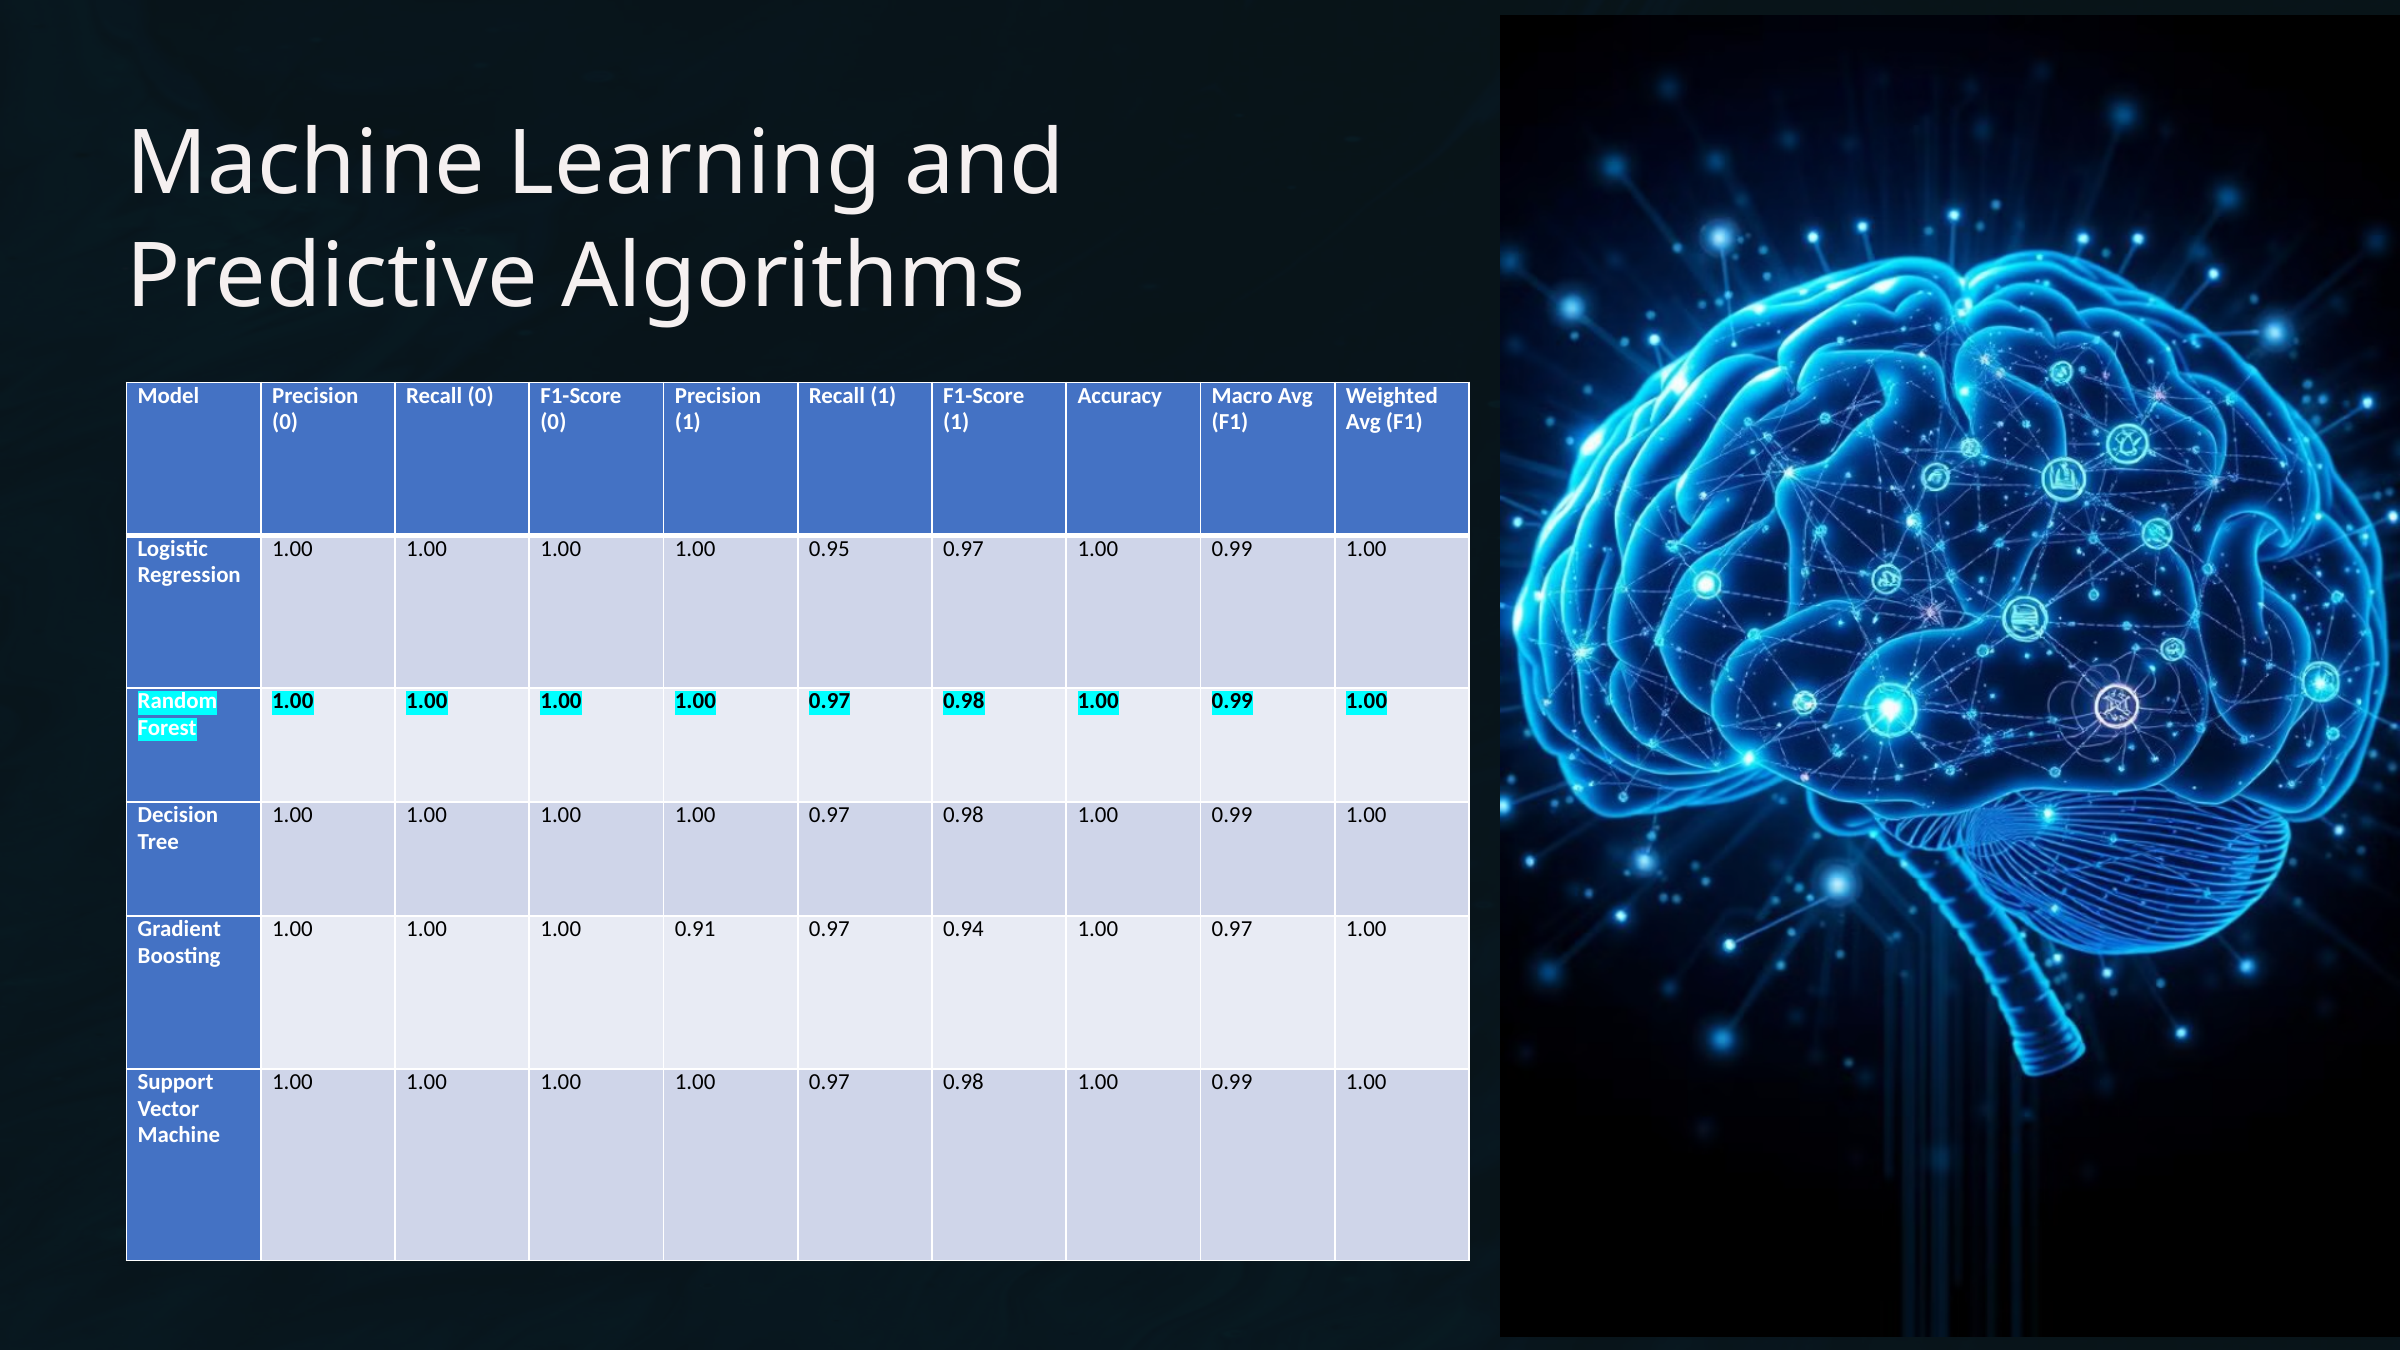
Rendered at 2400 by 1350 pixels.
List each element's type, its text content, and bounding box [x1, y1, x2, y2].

table_cell 0.97 [799, 1070, 931, 1260]
table_cell Gradient Boosting [127, 917, 260, 1068]
table_header Accuracy [1067, 383, 1200, 533]
table_cell 1.00 [1336, 538, 1468, 687]
table_cell 1.00 [262, 689, 394, 801]
table_cell 1.00 [1067, 803, 1200, 915]
table_cell 0.97 [799, 917, 931, 1068]
table_cell 0.98 [933, 803, 1065, 915]
table_header Model [127, 383, 260, 533]
table_header Recall (0) [396, 383, 528, 533]
table_cell 0.98 [933, 689, 1065, 801]
table_cell 0.97 [933, 538, 1065, 687]
table_cell 0.91 [664, 917, 797, 1068]
table_cell 1.00 [396, 803, 528, 915]
table_cell 0.99 [1201, 689, 1334, 801]
table_header F1-Score (1) [933, 383, 1065, 533]
table_cell 0.99 [1201, 803, 1334, 915]
table_header Precision (1) [664, 383, 797, 533]
table_cell 0.99 [1201, 1070, 1334, 1260]
table_cell 1.00 [262, 1070, 394, 1260]
table_cell 1.00 [1067, 538, 1200, 687]
table_cell Support Vector Machine [127, 1070, 260, 1260]
table_header F1-Score (0) [530, 383, 663, 533]
table_header Macro Avg (F1) [1201, 383, 1334, 533]
table_cell 1.00 [396, 538, 528, 687]
table_cell 0.97 [799, 803, 931, 915]
table_cell 0.97 [1201, 917, 1334, 1068]
table_cell 0.99 [1201, 538, 1334, 687]
table_cell 1.00 [530, 917, 663, 1068]
table_header Weighted Avg (F1) [1336, 383, 1468, 533]
table_cell 1.00 [1336, 1070, 1468, 1260]
table_cell 1.00 [1336, 689, 1468, 801]
table_cell 0.98 [933, 1070, 1065, 1260]
table_cell 1.00 [530, 1070, 663, 1260]
table_cell 1.00 [396, 689, 528, 801]
table_cell 1.00 [1067, 689, 1200, 801]
table_cell 0.94 [933, 917, 1065, 1068]
table_cell 1.00 [664, 1070, 797, 1260]
table_cell 1.00 [664, 538, 797, 687]
table_cell 1.00 [530, 803, 663, 915]
table_cell Logistic Regression [127, 538, 260, 687]
table_cell 1.00 [530, 689, 663, 801]
text_box Machine Learning and Predictive Algorithms [126, 99, 1374, 326]
table_cell 1.00 [1067, 917, 1200, 1068]
table_cell 0.97 [799, 689, 931, 801]
table_header Recall (1) [799, 383, 931, 533]
table_cell Decision Tree [127, 803, 260, 915]
table_cell Random Forest [127, 689, 260, 801]
table_cell 1.00 [1336, 803, 1468, 915]
picture [1499, 15, 2400, 1339]
table_cell 1.00 [396, 917, 528, 1068]
table_cell 1.00 [664, 803, 797, 915]
table_cell 1.00 [396, 1070, 528, 1260]
table_cell 1.00 [262, 538, 394, 687]
table_cell 1.00 [664, 689, 797, 801]
table_cell 1.00 [262, 917, 394, 1068]
table_cell 1.00 [530, 538, 663, 687]
table_cell 1.00 [1067, 1070, 1200, 1260]
table_header Precision (0) [262, 383, 394, 533]
table_cell 0.95 [799, 538, 931, 687]
table_cell 1.00 [262, 803, 394, 915]
table_cell 1.00 [1336, 917, 1468, 1068]
